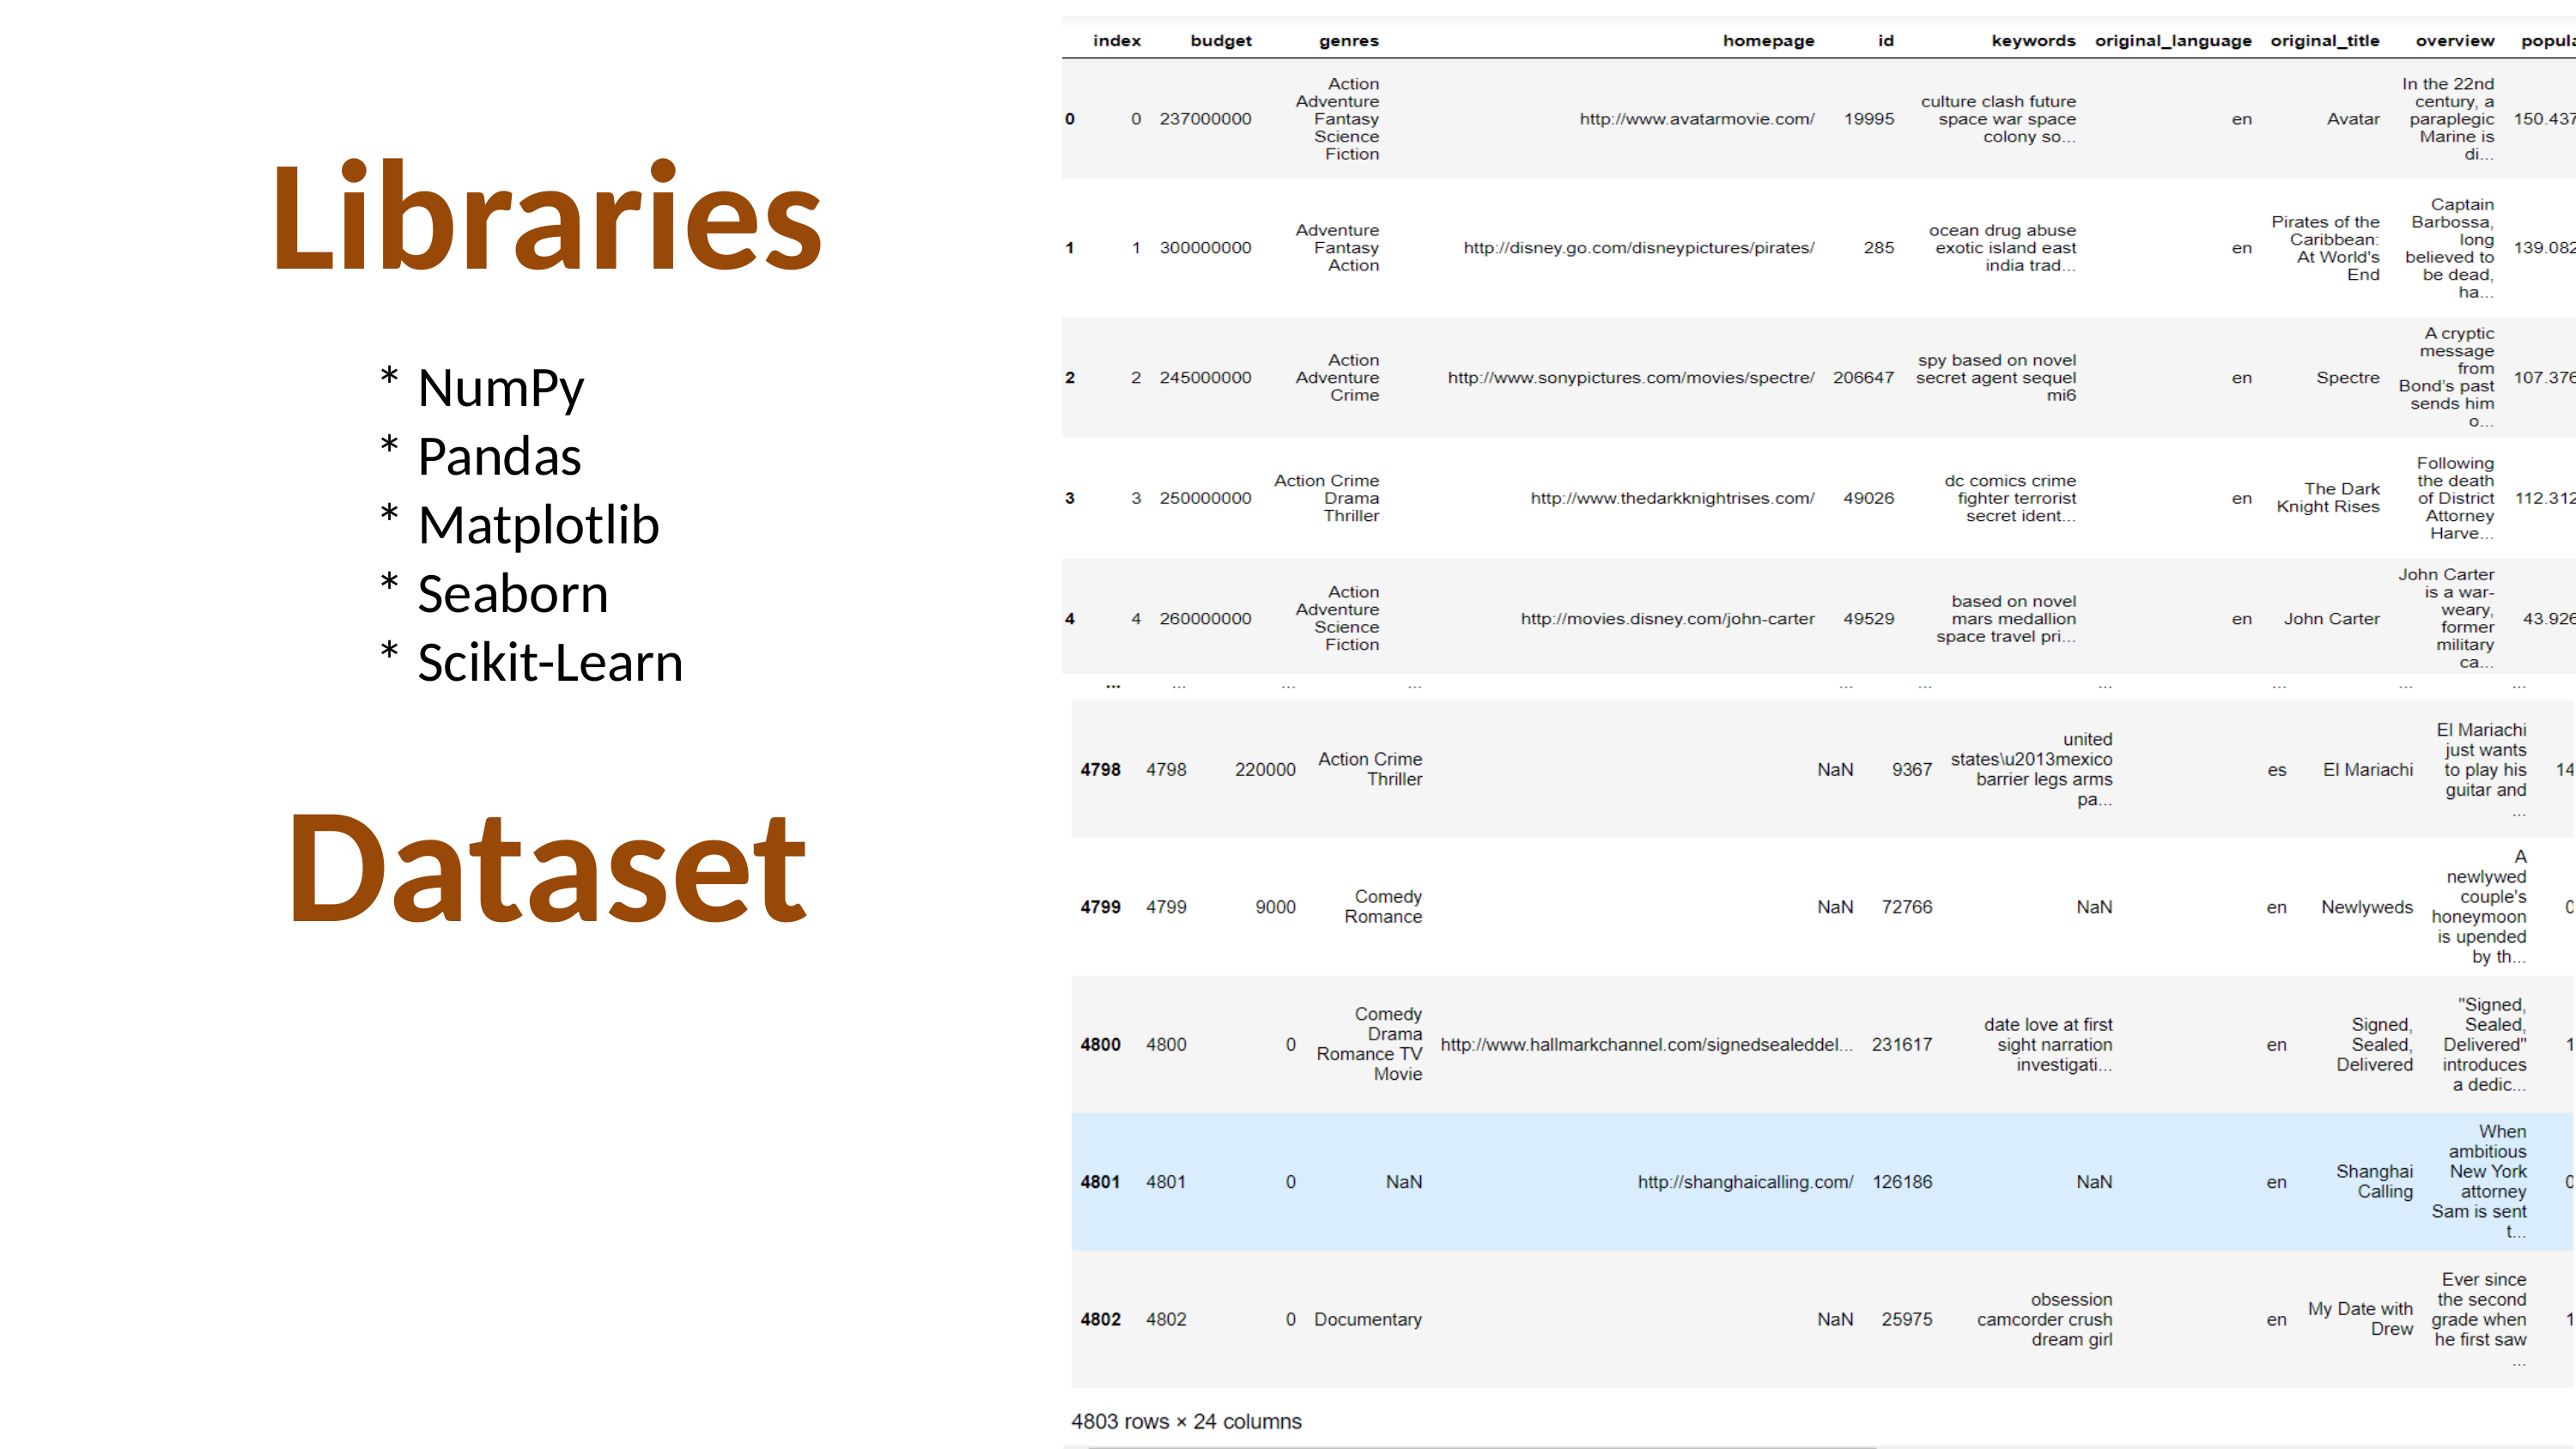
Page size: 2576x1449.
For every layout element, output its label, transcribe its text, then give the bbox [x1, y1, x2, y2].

text_box Libraries [89, 64, 1005, 307]
picture [1062, 16, 2576, 1449]
text_box * NumPy * Pandas * Matplotlib * Seaborn * Scikit-Learn [363, 343, 732, 700]
text_box Dataset [89, 724, 1005, 955]
